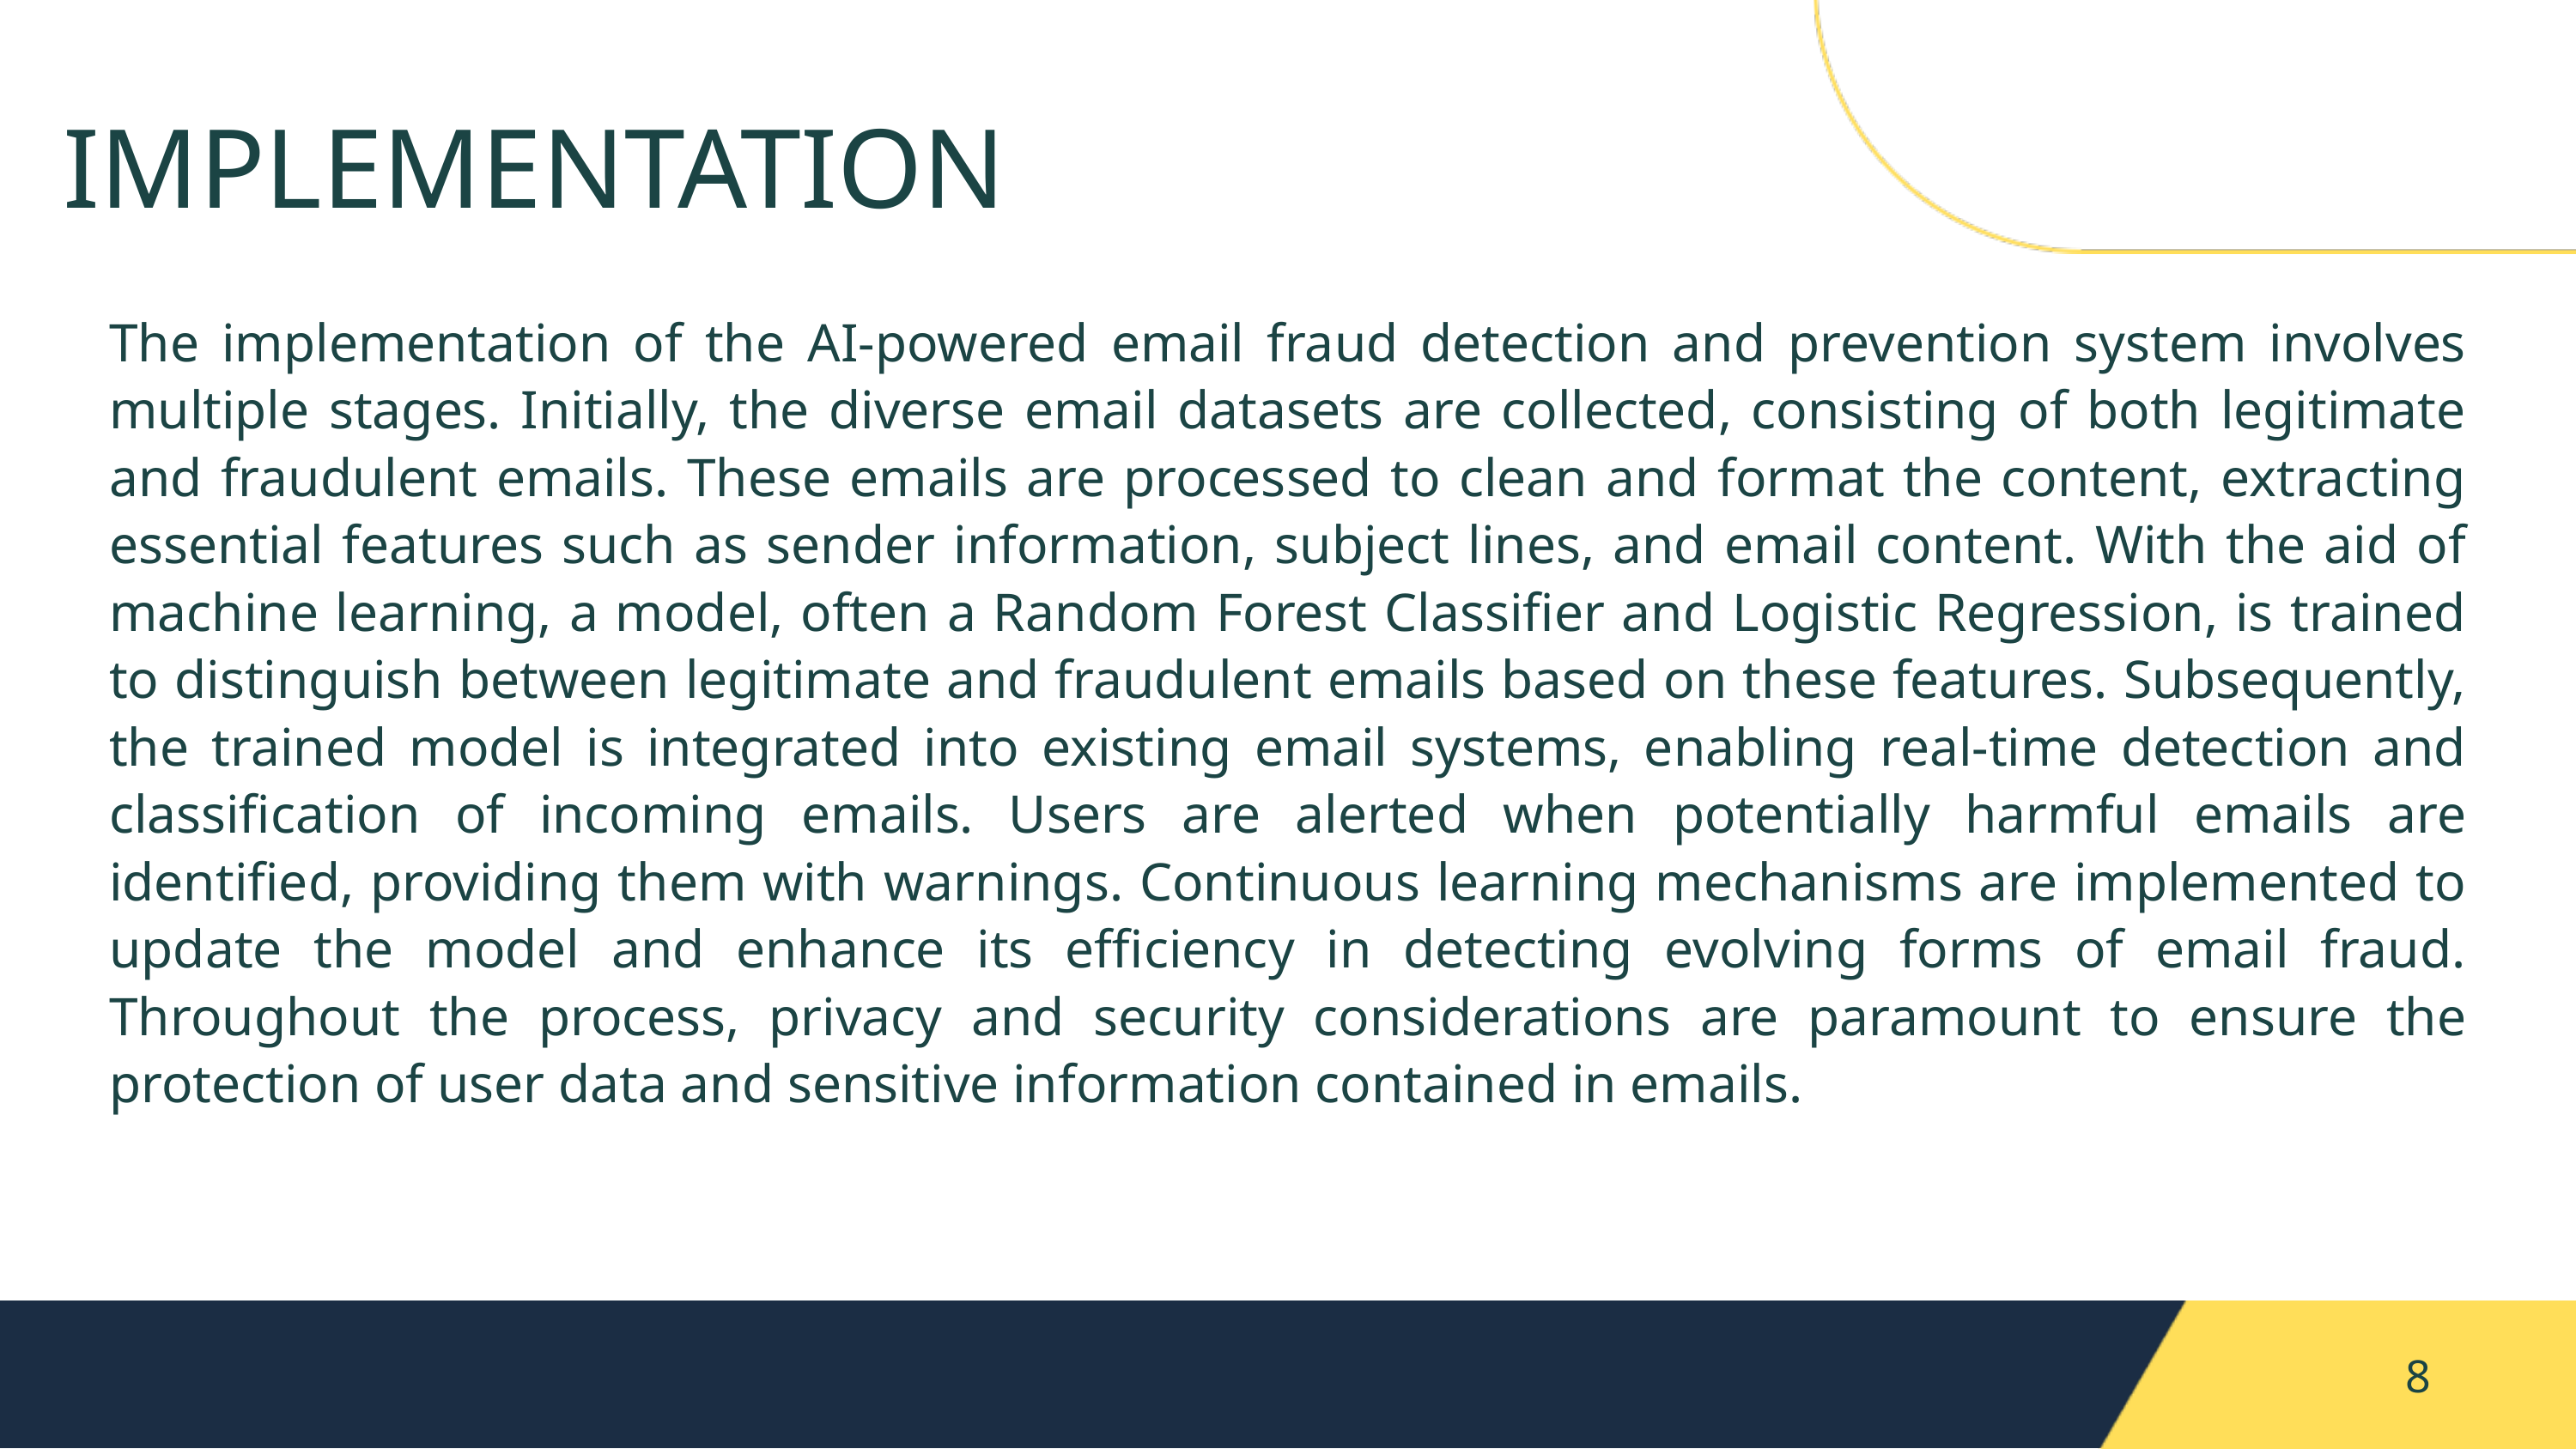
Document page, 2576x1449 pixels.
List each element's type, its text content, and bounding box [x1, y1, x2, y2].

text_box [0, 1300, 2216, 1449]
text_box 8 [2354, 1343, 2432, 1402]
text_box [1814, 0, 2576, 254]
text_box [2218, 1300, 2576, 1449]
text_box The implementation of the AI-powered email fraud detection and prevention system involves multiple stages. Initially, the diverse email datasets are collected, consisting of both legitimate and fraudulent emails. These emails are processed to clean and format the content, extracting essential features such as sender information, subject lines, and email content. With the aid of machine learning, a model, often a Random Forest Classifier and Logistic Regression, is trained to distinguish between legitimate and fraudulent emails based on these features. Subsequently, the trained model is integrated into existing email systems, enabling real-time detection and classification of incoming emails. Users are alerted when potentially harmful emails are identified, providing them with warnings. Continuous learning mechanisms are implemented to update the model and enhance its efficiency in detecting evolving forms of email fraud. Throughout the process, privacy and security considerations are paramount to ensure the protection of user data and sensitive information contained in emails. [109, 304, 2470, 1114]
text_box IMPLEMENTATION [63, 110, 1142, 231]
